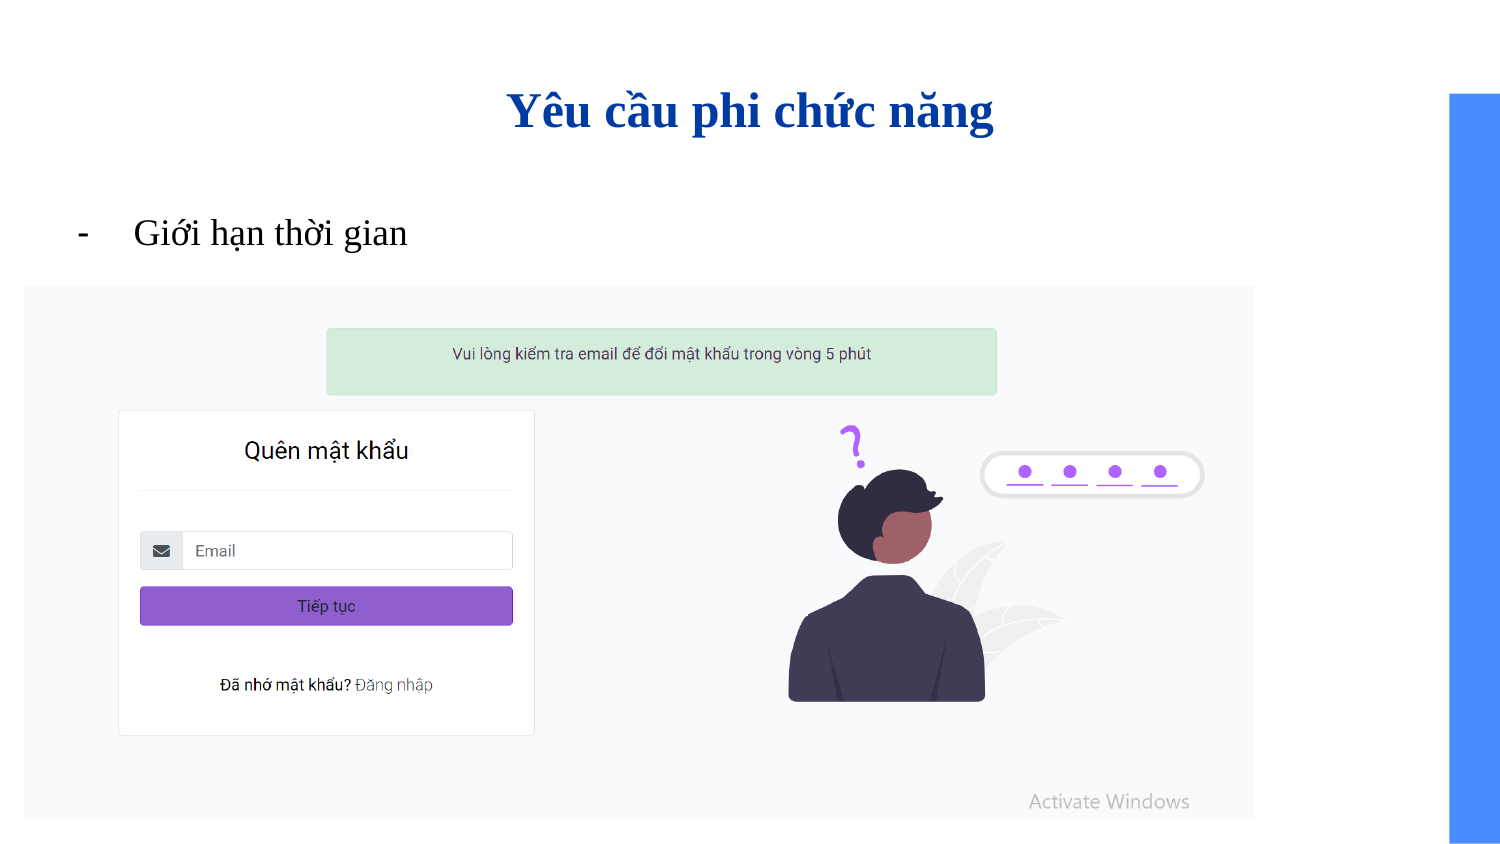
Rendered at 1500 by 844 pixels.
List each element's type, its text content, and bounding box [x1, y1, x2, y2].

title Yêu cầu phi chức năng [117, 62, 1383, 170]
picture [24, 286, 1255, 819]
text_box Giới hạn thời gian [43, 193, 1247, 269]
